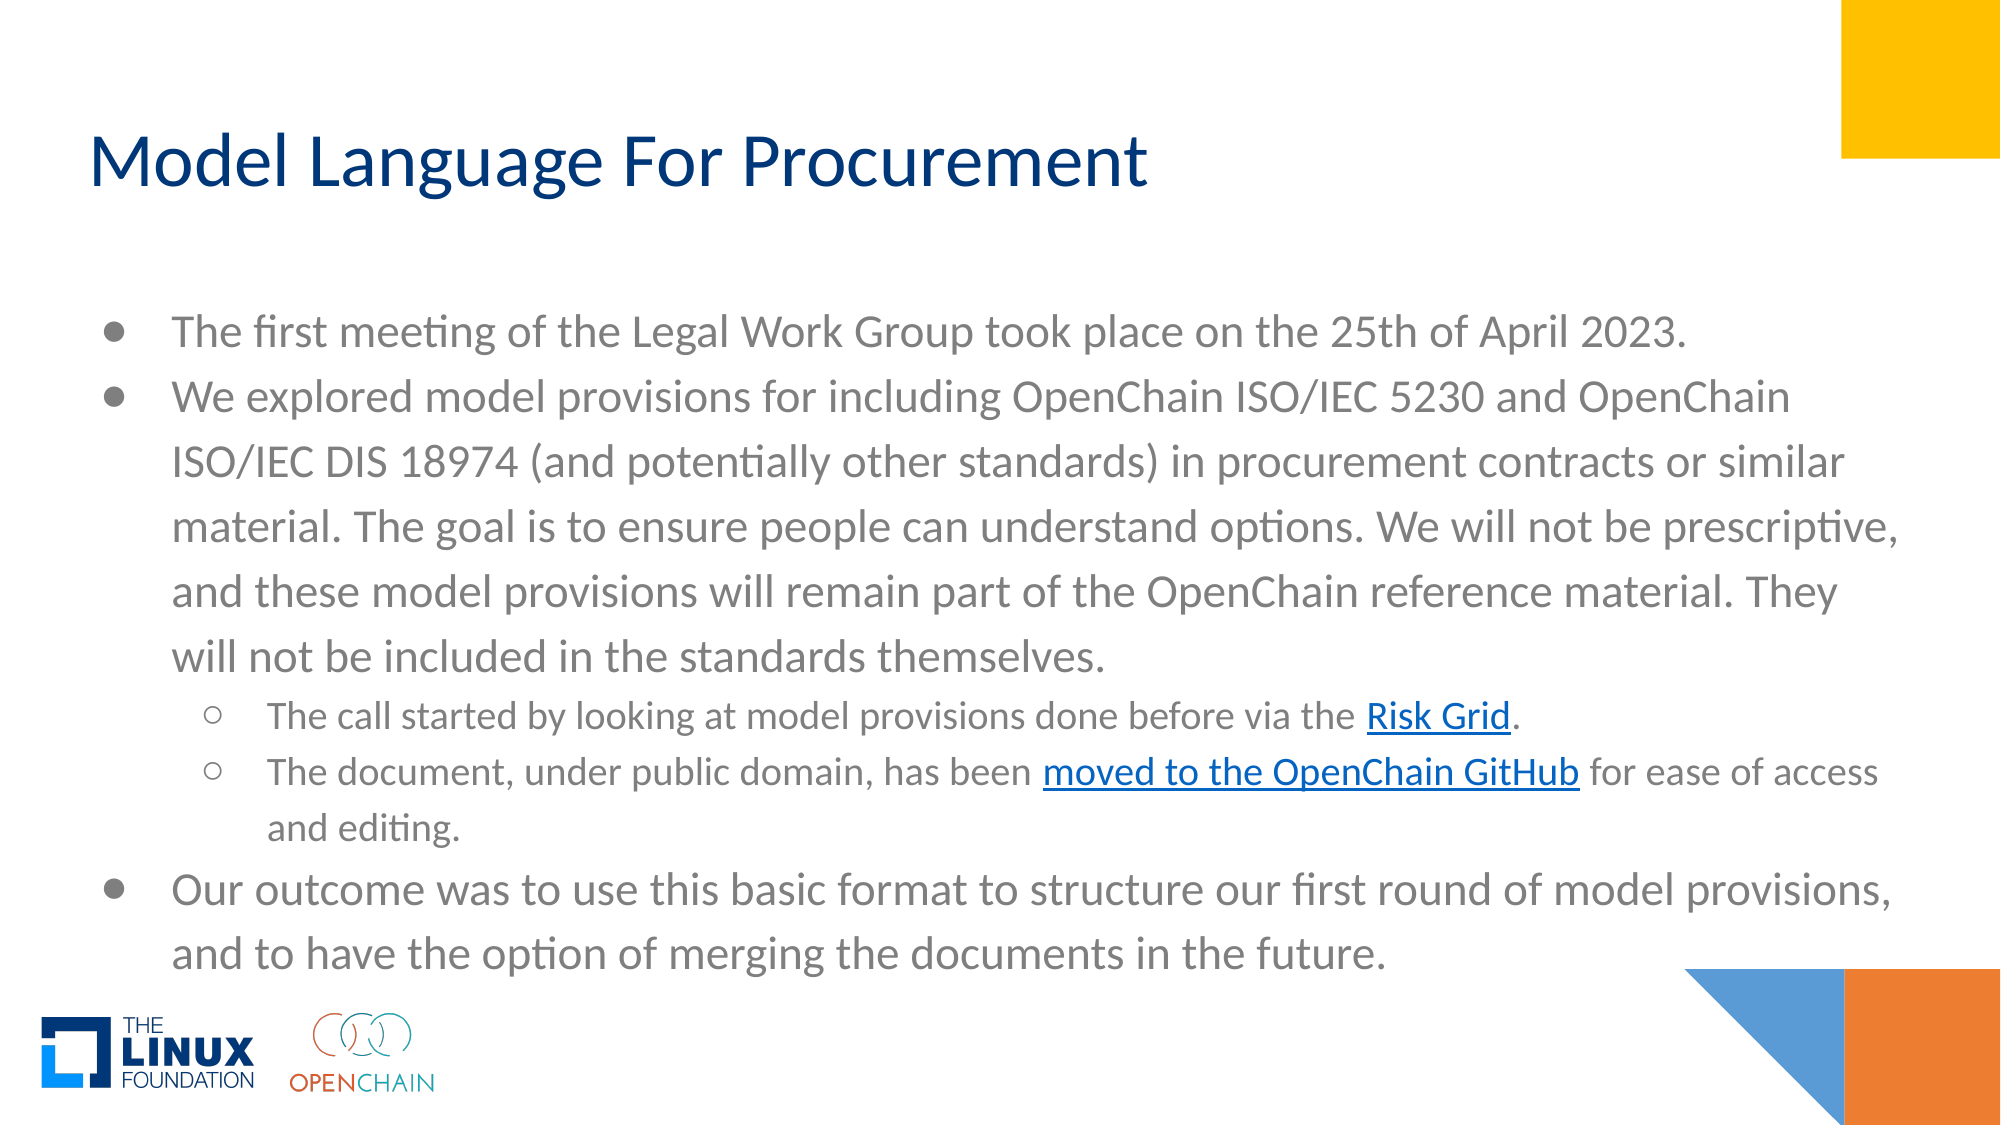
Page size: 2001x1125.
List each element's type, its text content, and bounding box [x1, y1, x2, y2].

picture [287, 1010, 436, 1095]
list The first meeting of the Legal Work Group took place on the 25th of April 2023. We explored model provisions for including OpenChain ISO/IEC 5230 and OpenChain ISO/IEC DIS 18974 (and potentially other standards) in procurement contracts or similar material. The goal is to ensure people can understand options. We will not be prescriptive, and these model provisions will remain part of the OpenChain reference material. They will not be included in the standards themselves. The call started by looking at model provisions done before via the Risk Grid. The document, under public domain, has been moved to the OpenChain GitHub for ease of access and editing. Our outcome was to use this basic format to structure our first round of model provisions, and to have the option of merging the documents in the future. [61, 277, 1925, 1008]
picture [41, 1017, 254, 1088]
title Model Language For Procurement [68, 89, 1932, 223]
